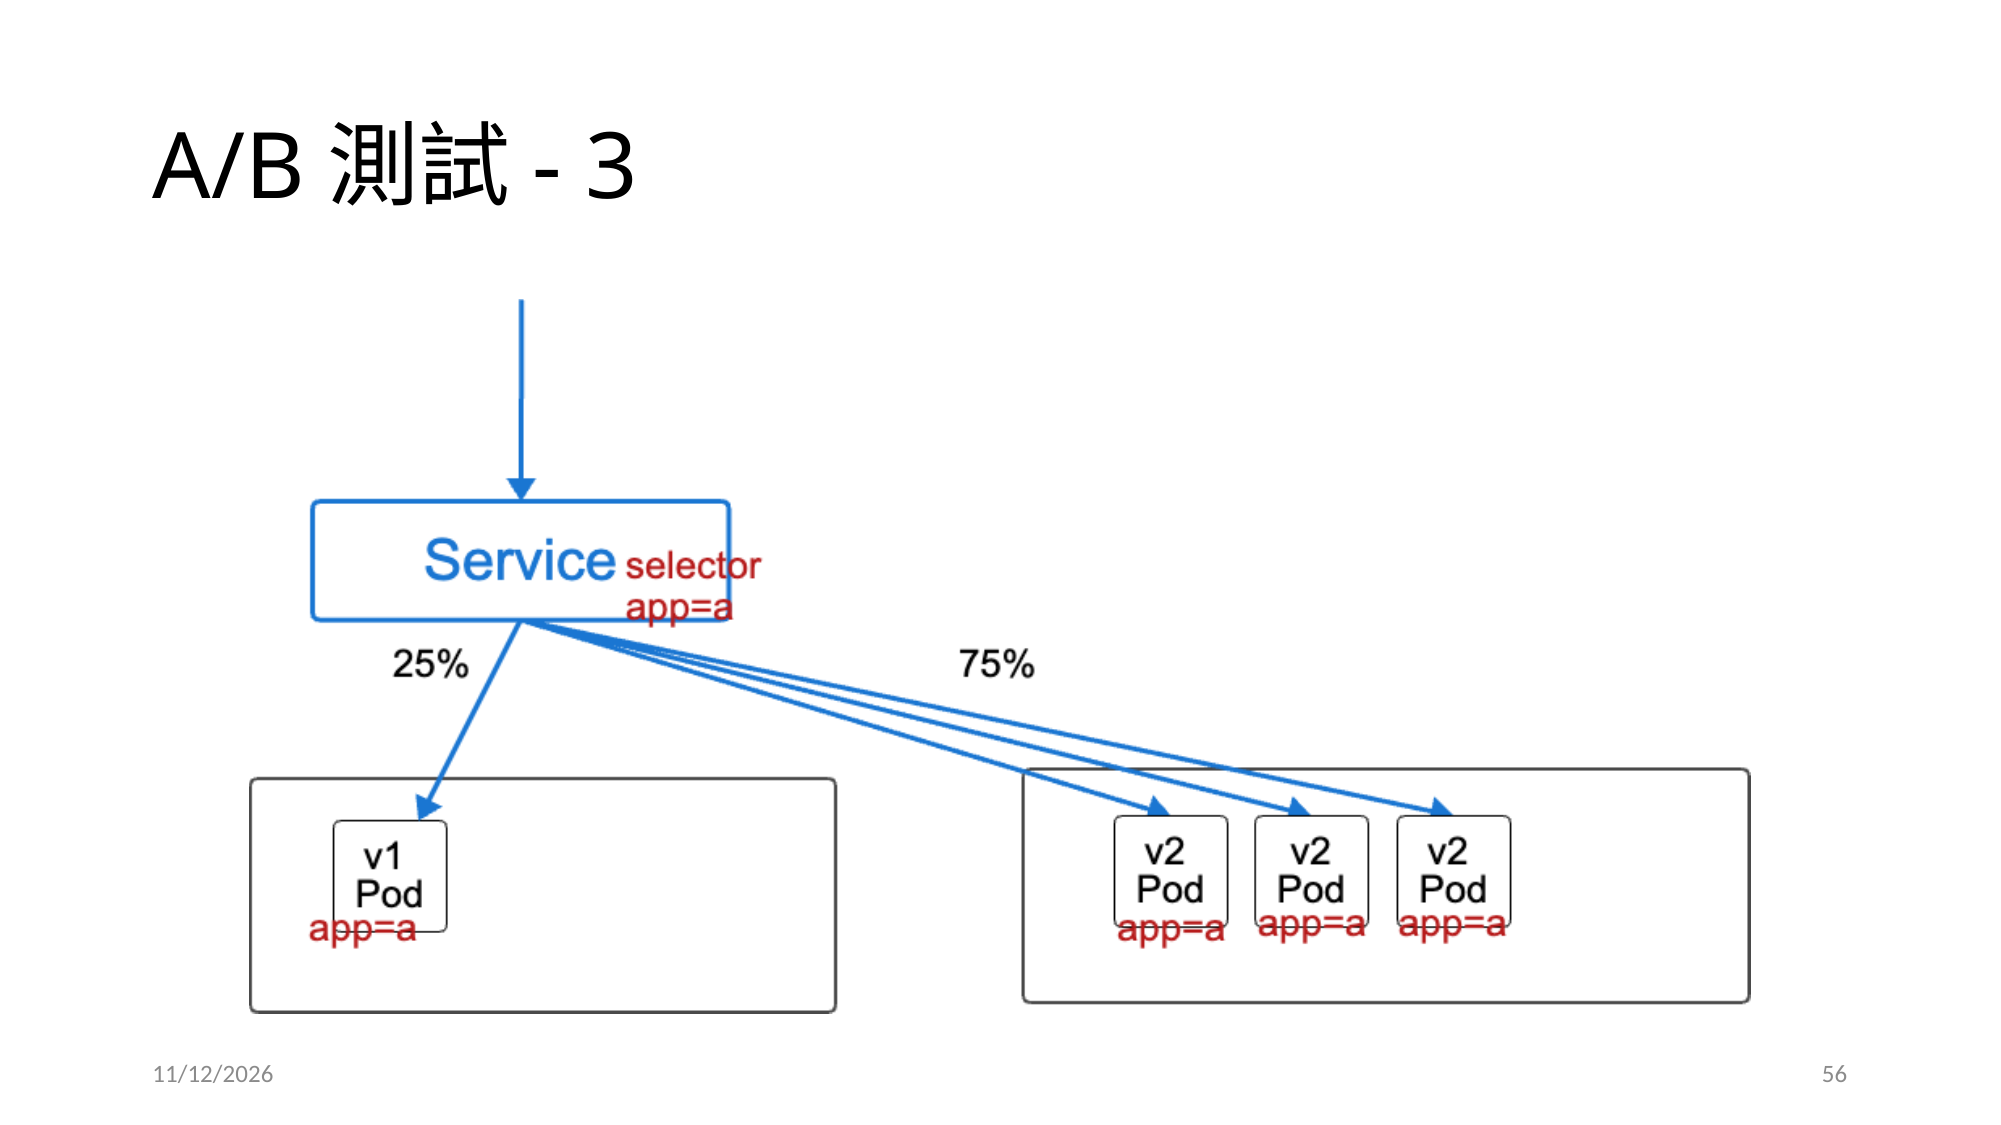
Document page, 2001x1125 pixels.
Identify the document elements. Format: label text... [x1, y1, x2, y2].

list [249, 299, 1751, 1014]
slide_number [137, 1042, 588, 1103]
title A/B測試- 3 [137, 59, 1863, 278]
slide_number 56 [1412, 1042, 1863, 1103]
